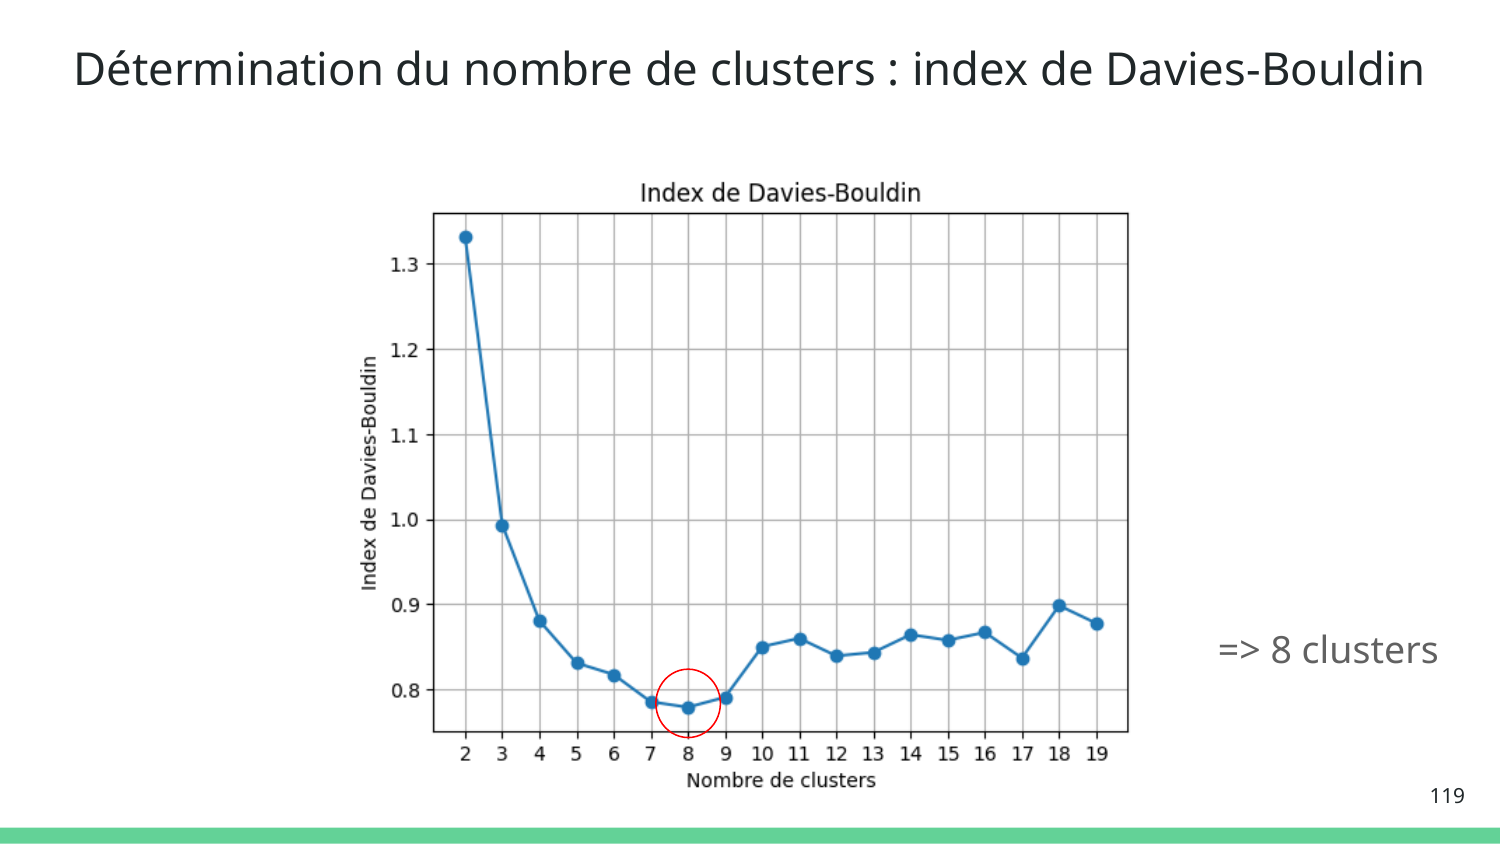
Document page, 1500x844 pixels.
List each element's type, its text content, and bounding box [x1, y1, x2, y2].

picture [345, 178, 1155, 800]
title Détermination du nombre de clusters : index de Davies-Bouldin [51, 25, 1449, 120]
slide_number ‹#› [1389, 764, 1480, 830]
text_box => 8 clusters [1202, 610, 1480, 750]
